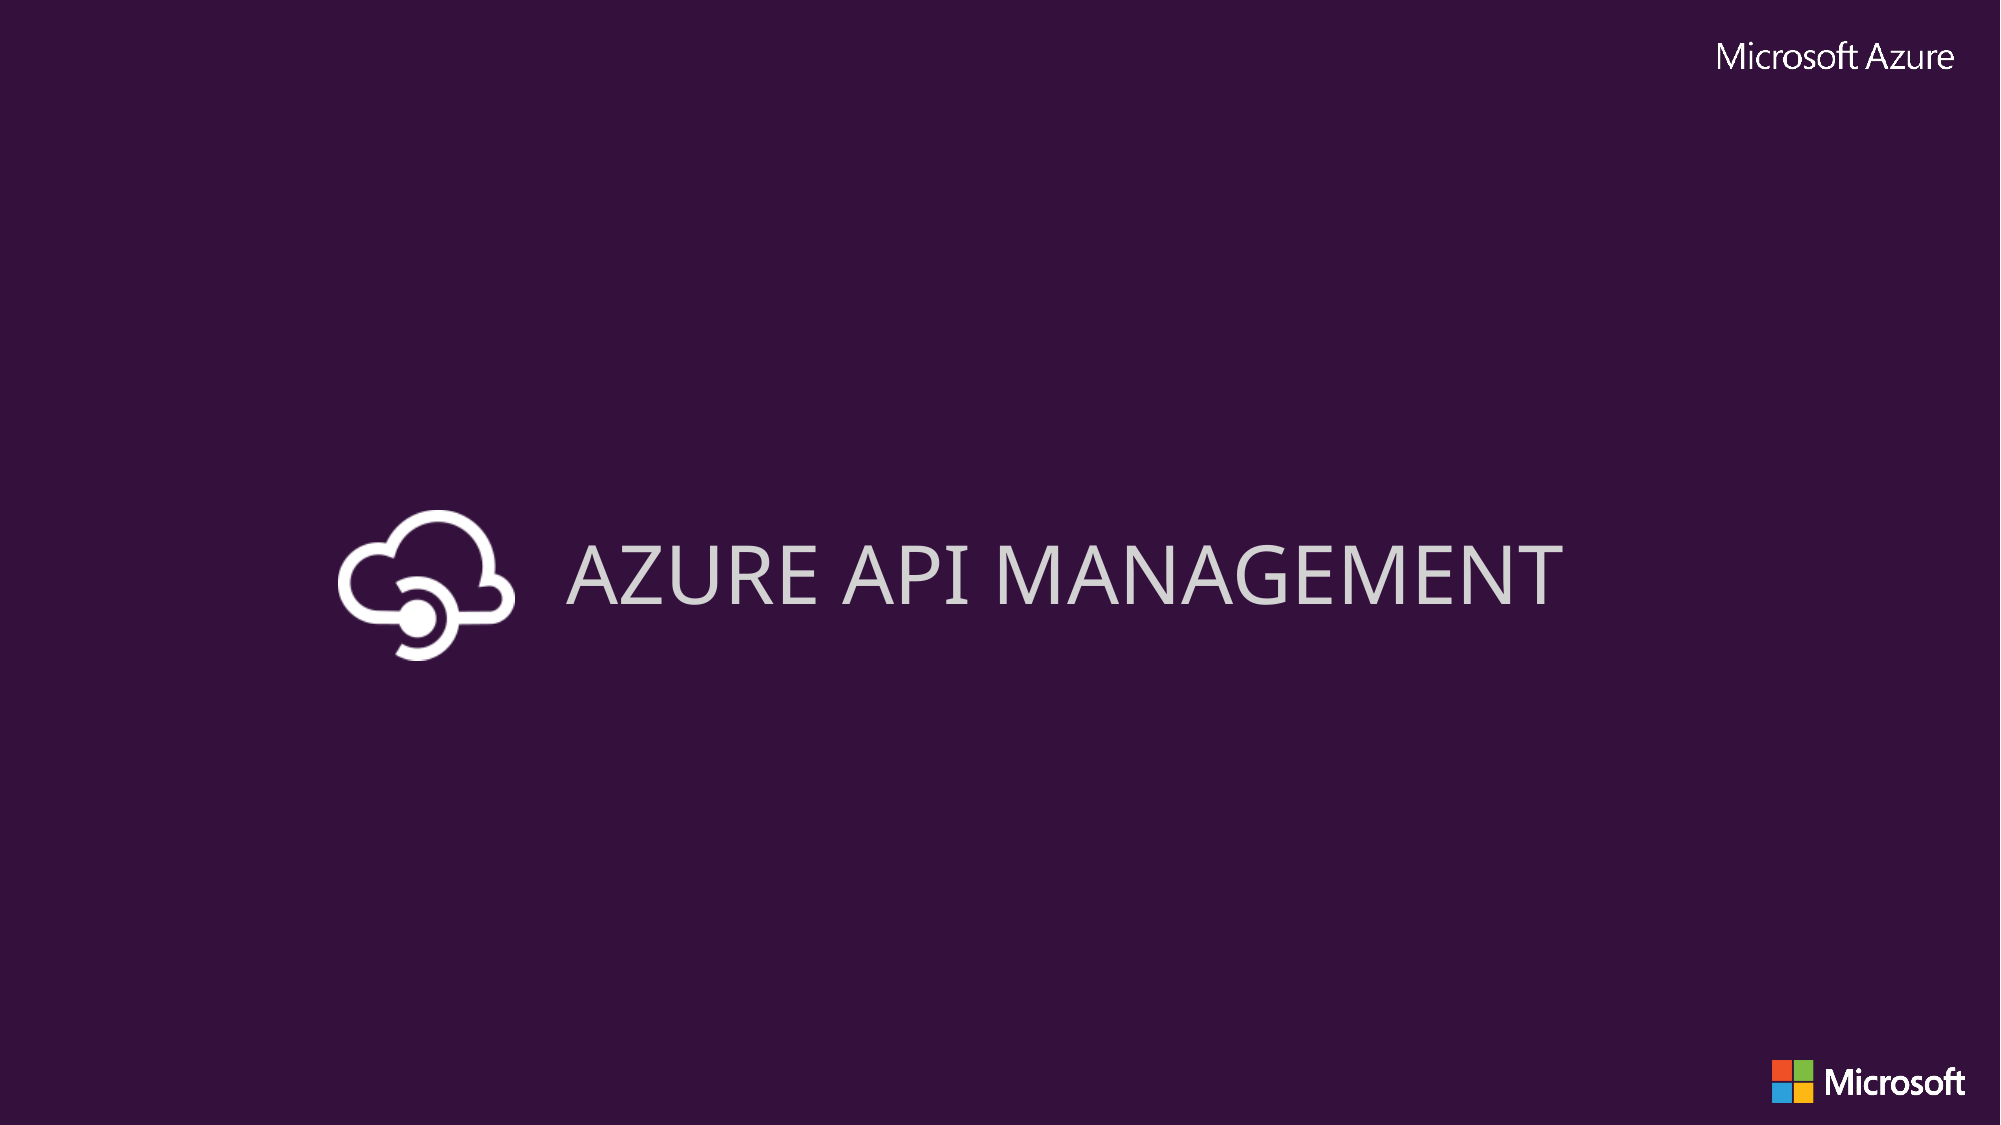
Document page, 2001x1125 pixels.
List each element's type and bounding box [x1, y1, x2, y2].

picture [1772, 1060, 1965, 1103]
text_box [338, 509, 1640, 661]
picture [1699, 24, 1972, 87]
